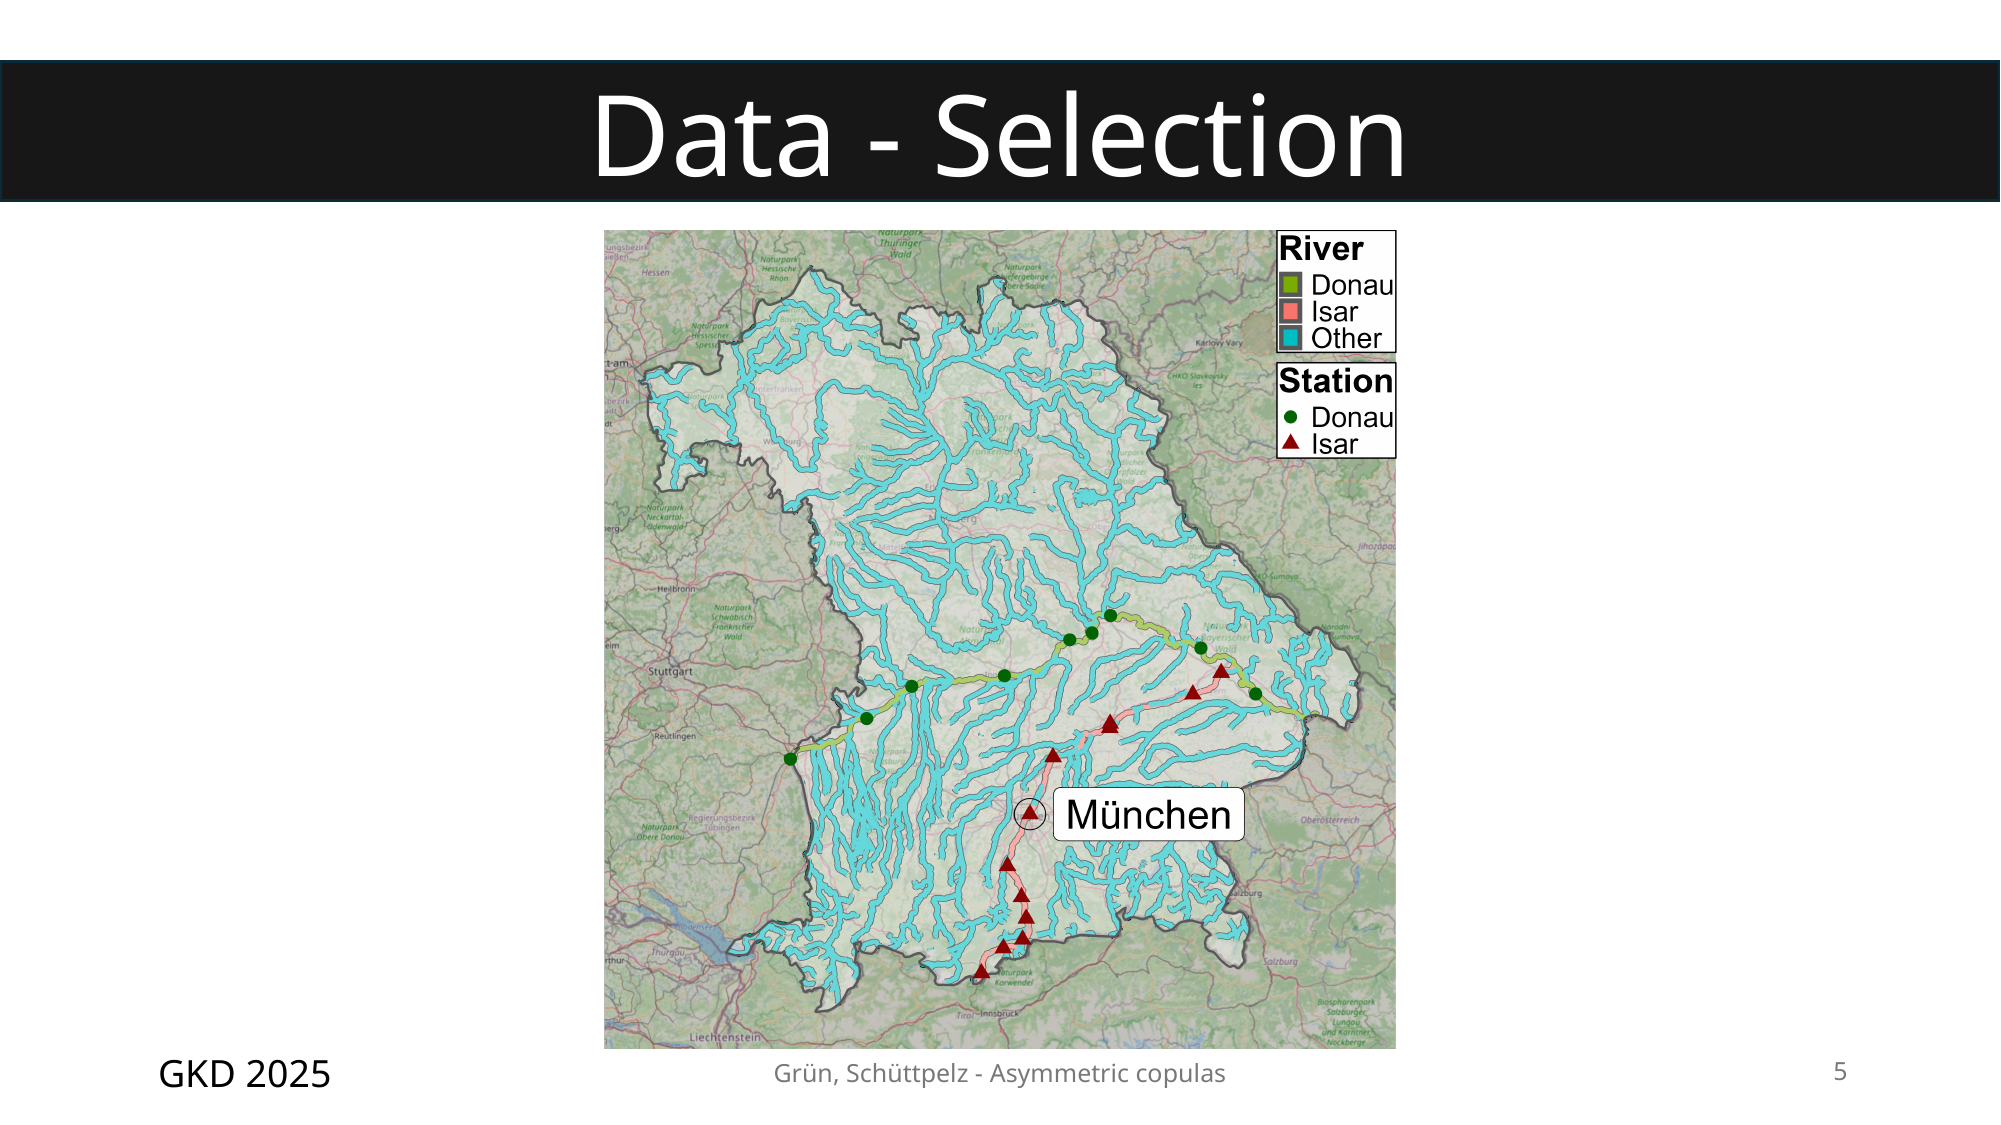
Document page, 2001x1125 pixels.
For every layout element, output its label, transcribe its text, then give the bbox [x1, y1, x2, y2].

picture [487, 229, 1513, 1050]
text_box GKD 2025 [143, 1042, 663, 1103]
slide_number 5 [1412, 1042, 1863, 1103]
text_box Data - Selection [0, 60, 2000, 202]
footer Grün, Schüttpelz - Asymmetric copulas [663, 1050, 1338, 1103]
